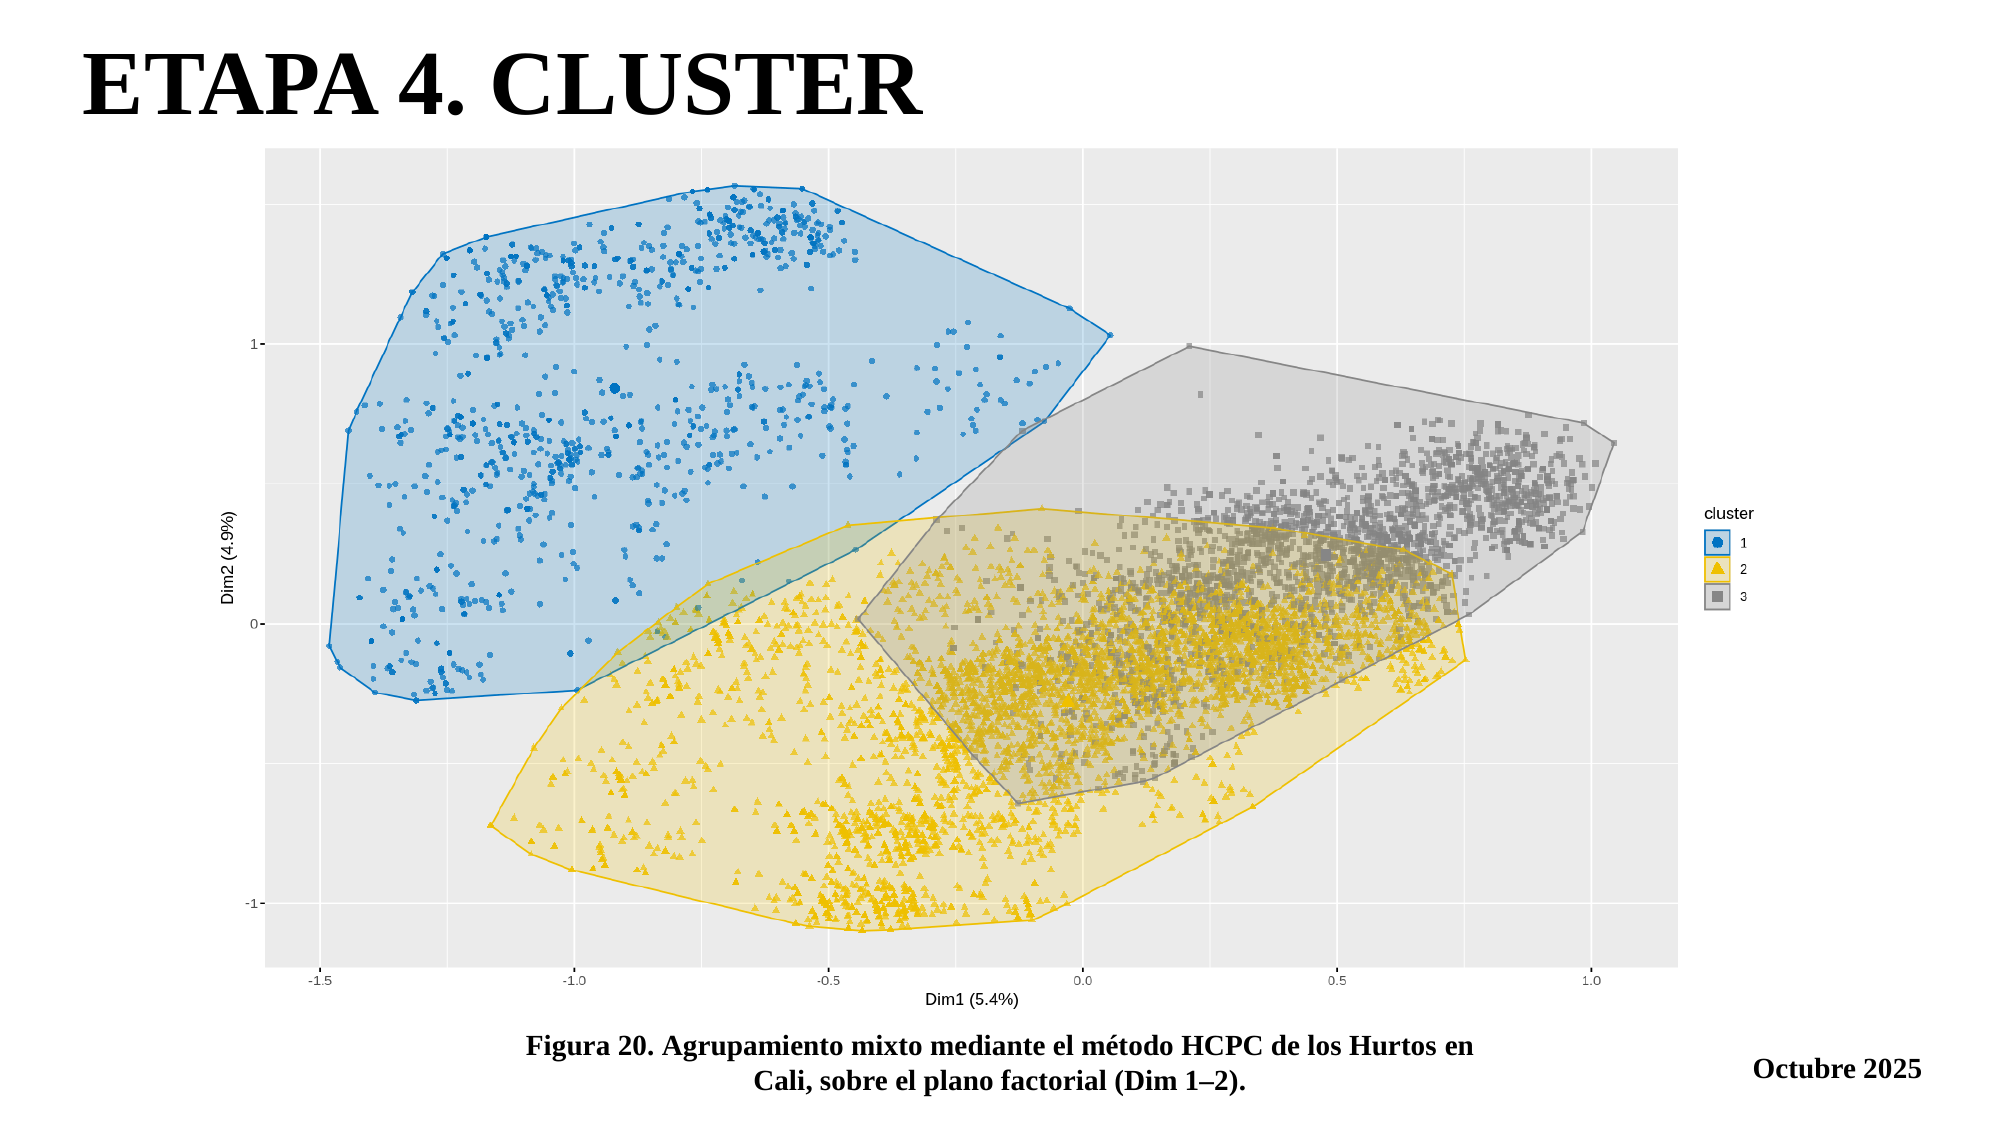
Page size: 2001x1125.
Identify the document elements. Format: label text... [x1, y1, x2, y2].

title ETAPA 4. CLUSTER [67, 23, 1548, 146]
text_box Octubre 2025 [1657, 1042, 2000, 1093]
picture [197, 145, 1809, 1021]
text_box Figura 20. Agrupamiento mixto mediante el método HCPC de los Hurtos en Cali, sobre el plano factorial (Dim 1–2). [479, 1021, 1521, 1125]
